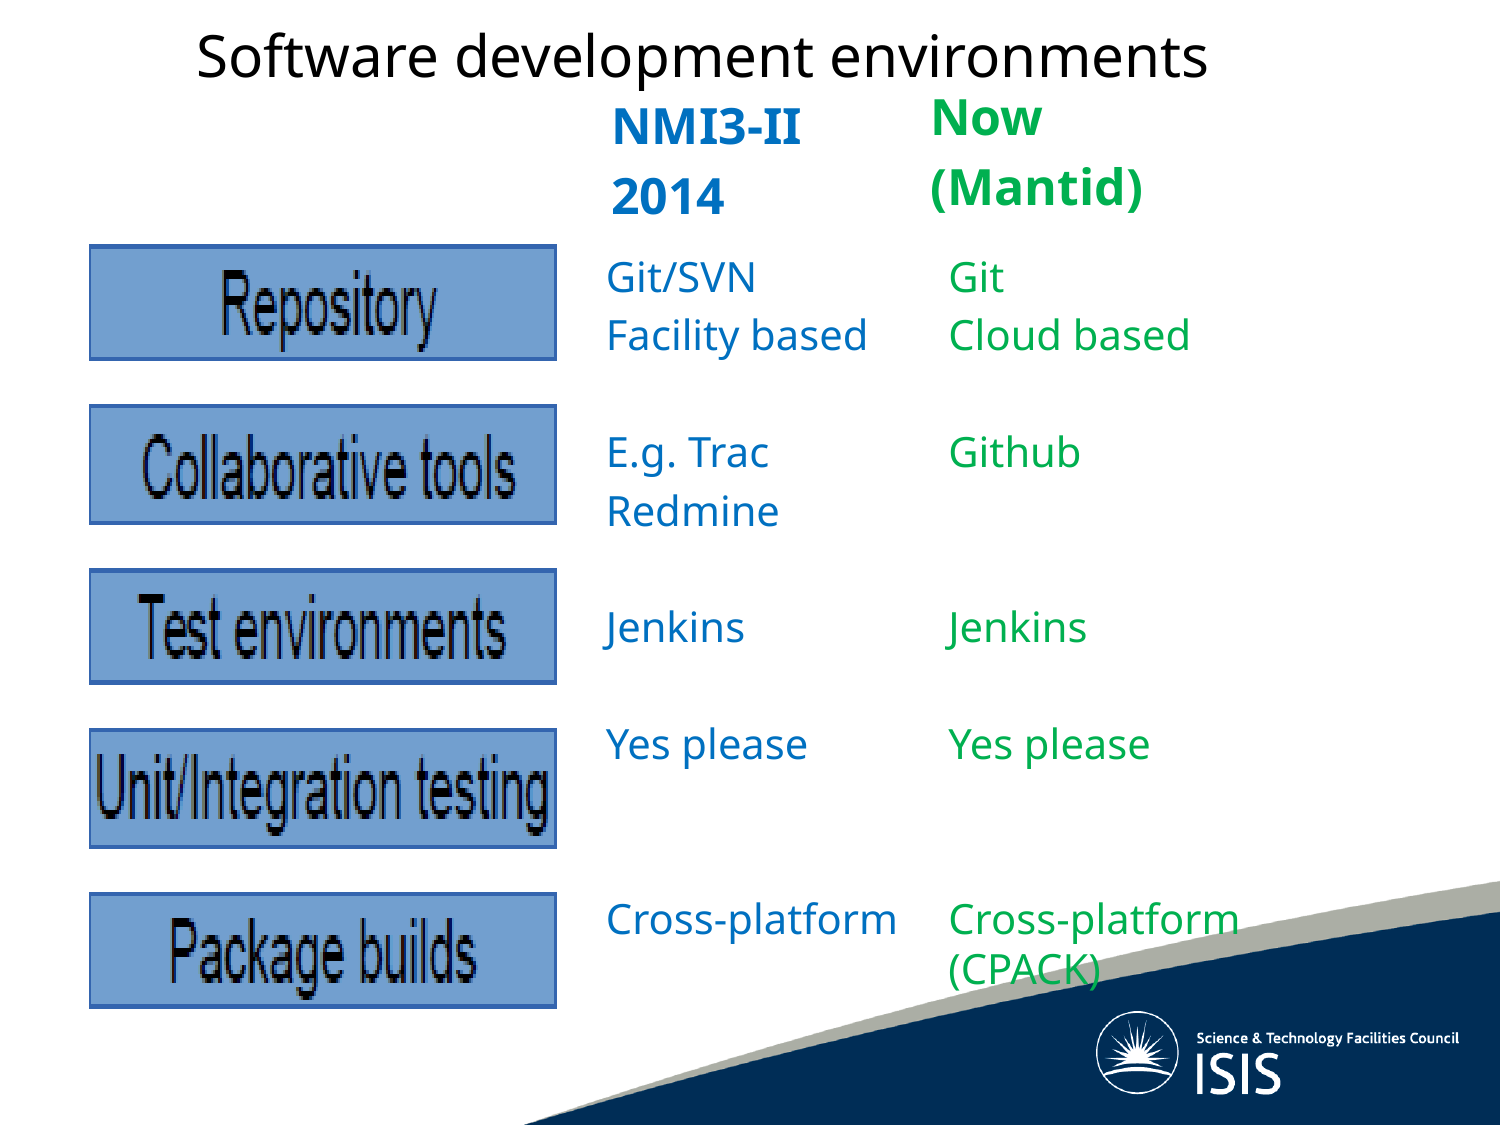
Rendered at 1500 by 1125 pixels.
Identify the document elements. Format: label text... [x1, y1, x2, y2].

text_box Git/SVN Facility based E.g. Trac Redmine Jenkins Yes please Cross-platform [591, 243, 933, 1047]
text_box Software development environments [74, 11, 1425, 200]
text_box NMI3-II 2014 [596, 86, 906, 248]
text_box Git Cloud based Github Jenkins Yes please Cross-platform (CPACK) [933, 243, 1312, 1047]
text_box Now (Mantid) [915, 78, 1225, 250]
picture [0, 219, 1500, 1125]
